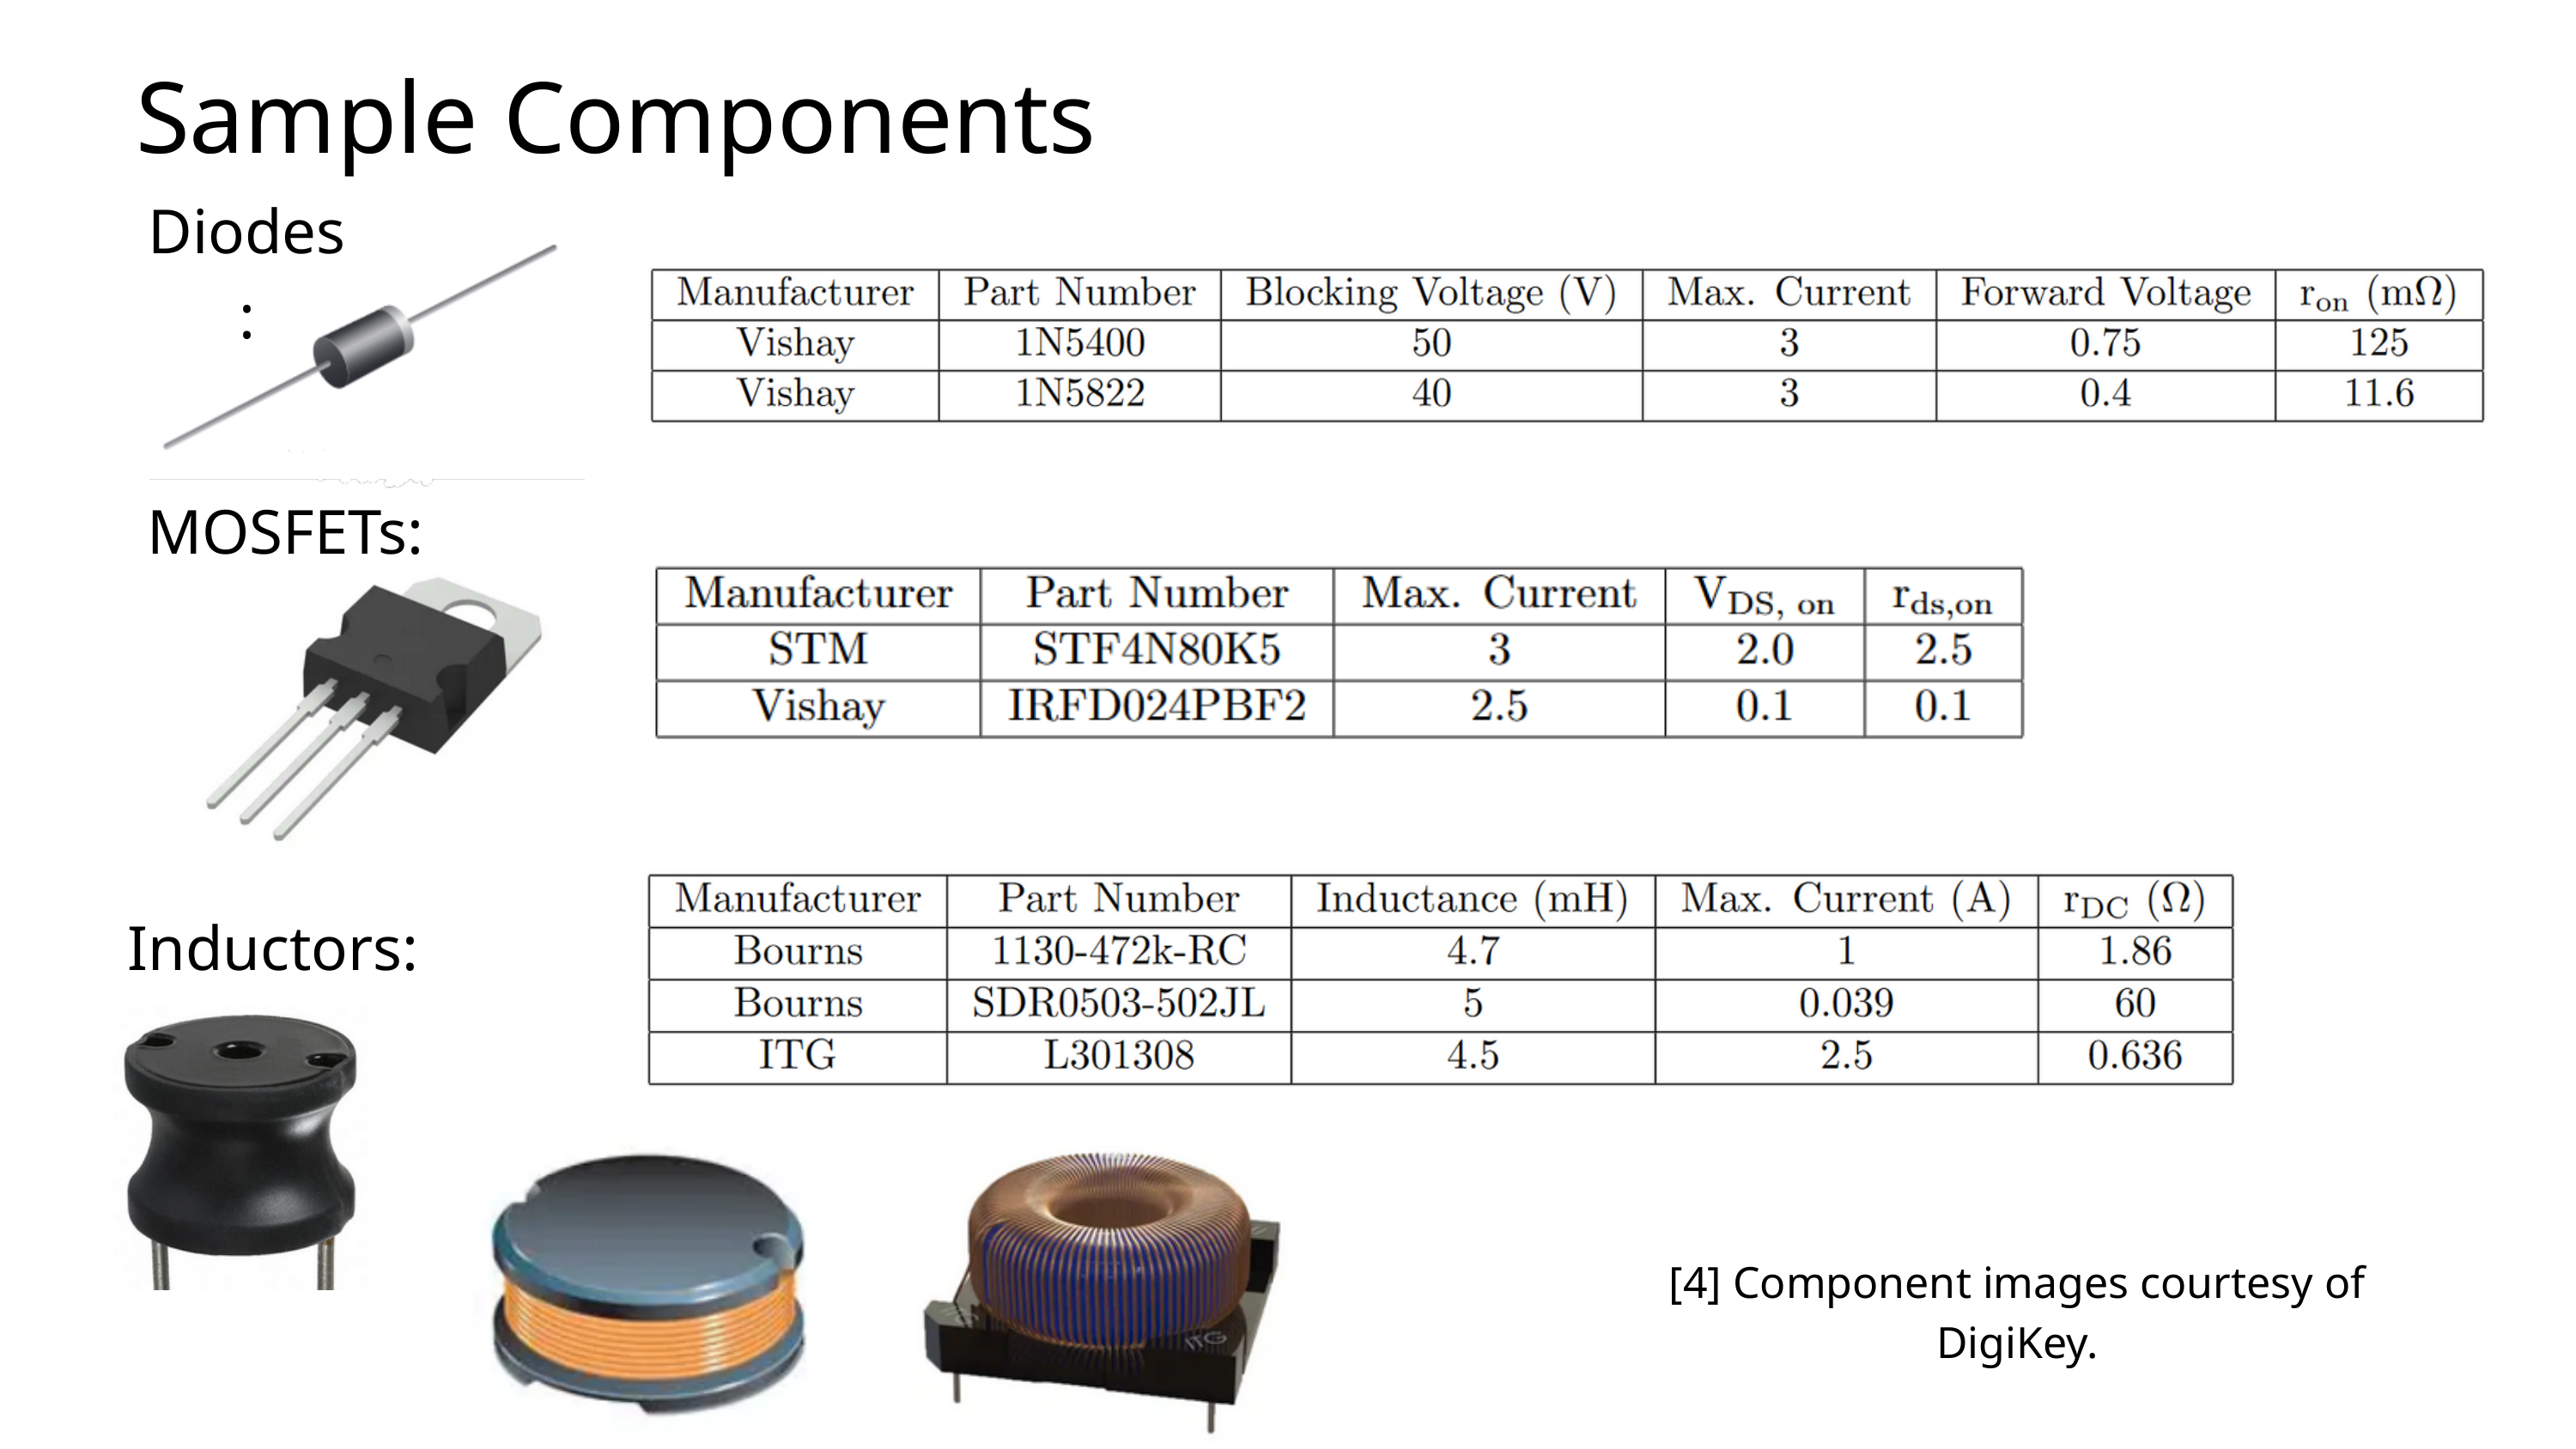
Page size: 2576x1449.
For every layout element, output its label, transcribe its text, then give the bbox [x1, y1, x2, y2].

text_box [4] Component images courtesy of DigiKey. [1604, 1246, 2432, 1367]
picture [107, 1003, 368, 1290]
text_box Inductors: [127, 897, 419, 983]
text_box Sample Components [115, 34, 1116, 173]
picture [646, 265, 2489, 427]
text_box MOSFETs: [131, 481, 440, 567]
text_box Diodes: [143, 180, 351, 351]
picture [460, 1129, 831, 1447]
picture [646, 869, 2239, 1088]
picture [646, 561, 2046, 749]
picture [183, 561, 552, 849]
picture [900, 1129, 1289, 1444]
picture [149, 225, 585, 490]
